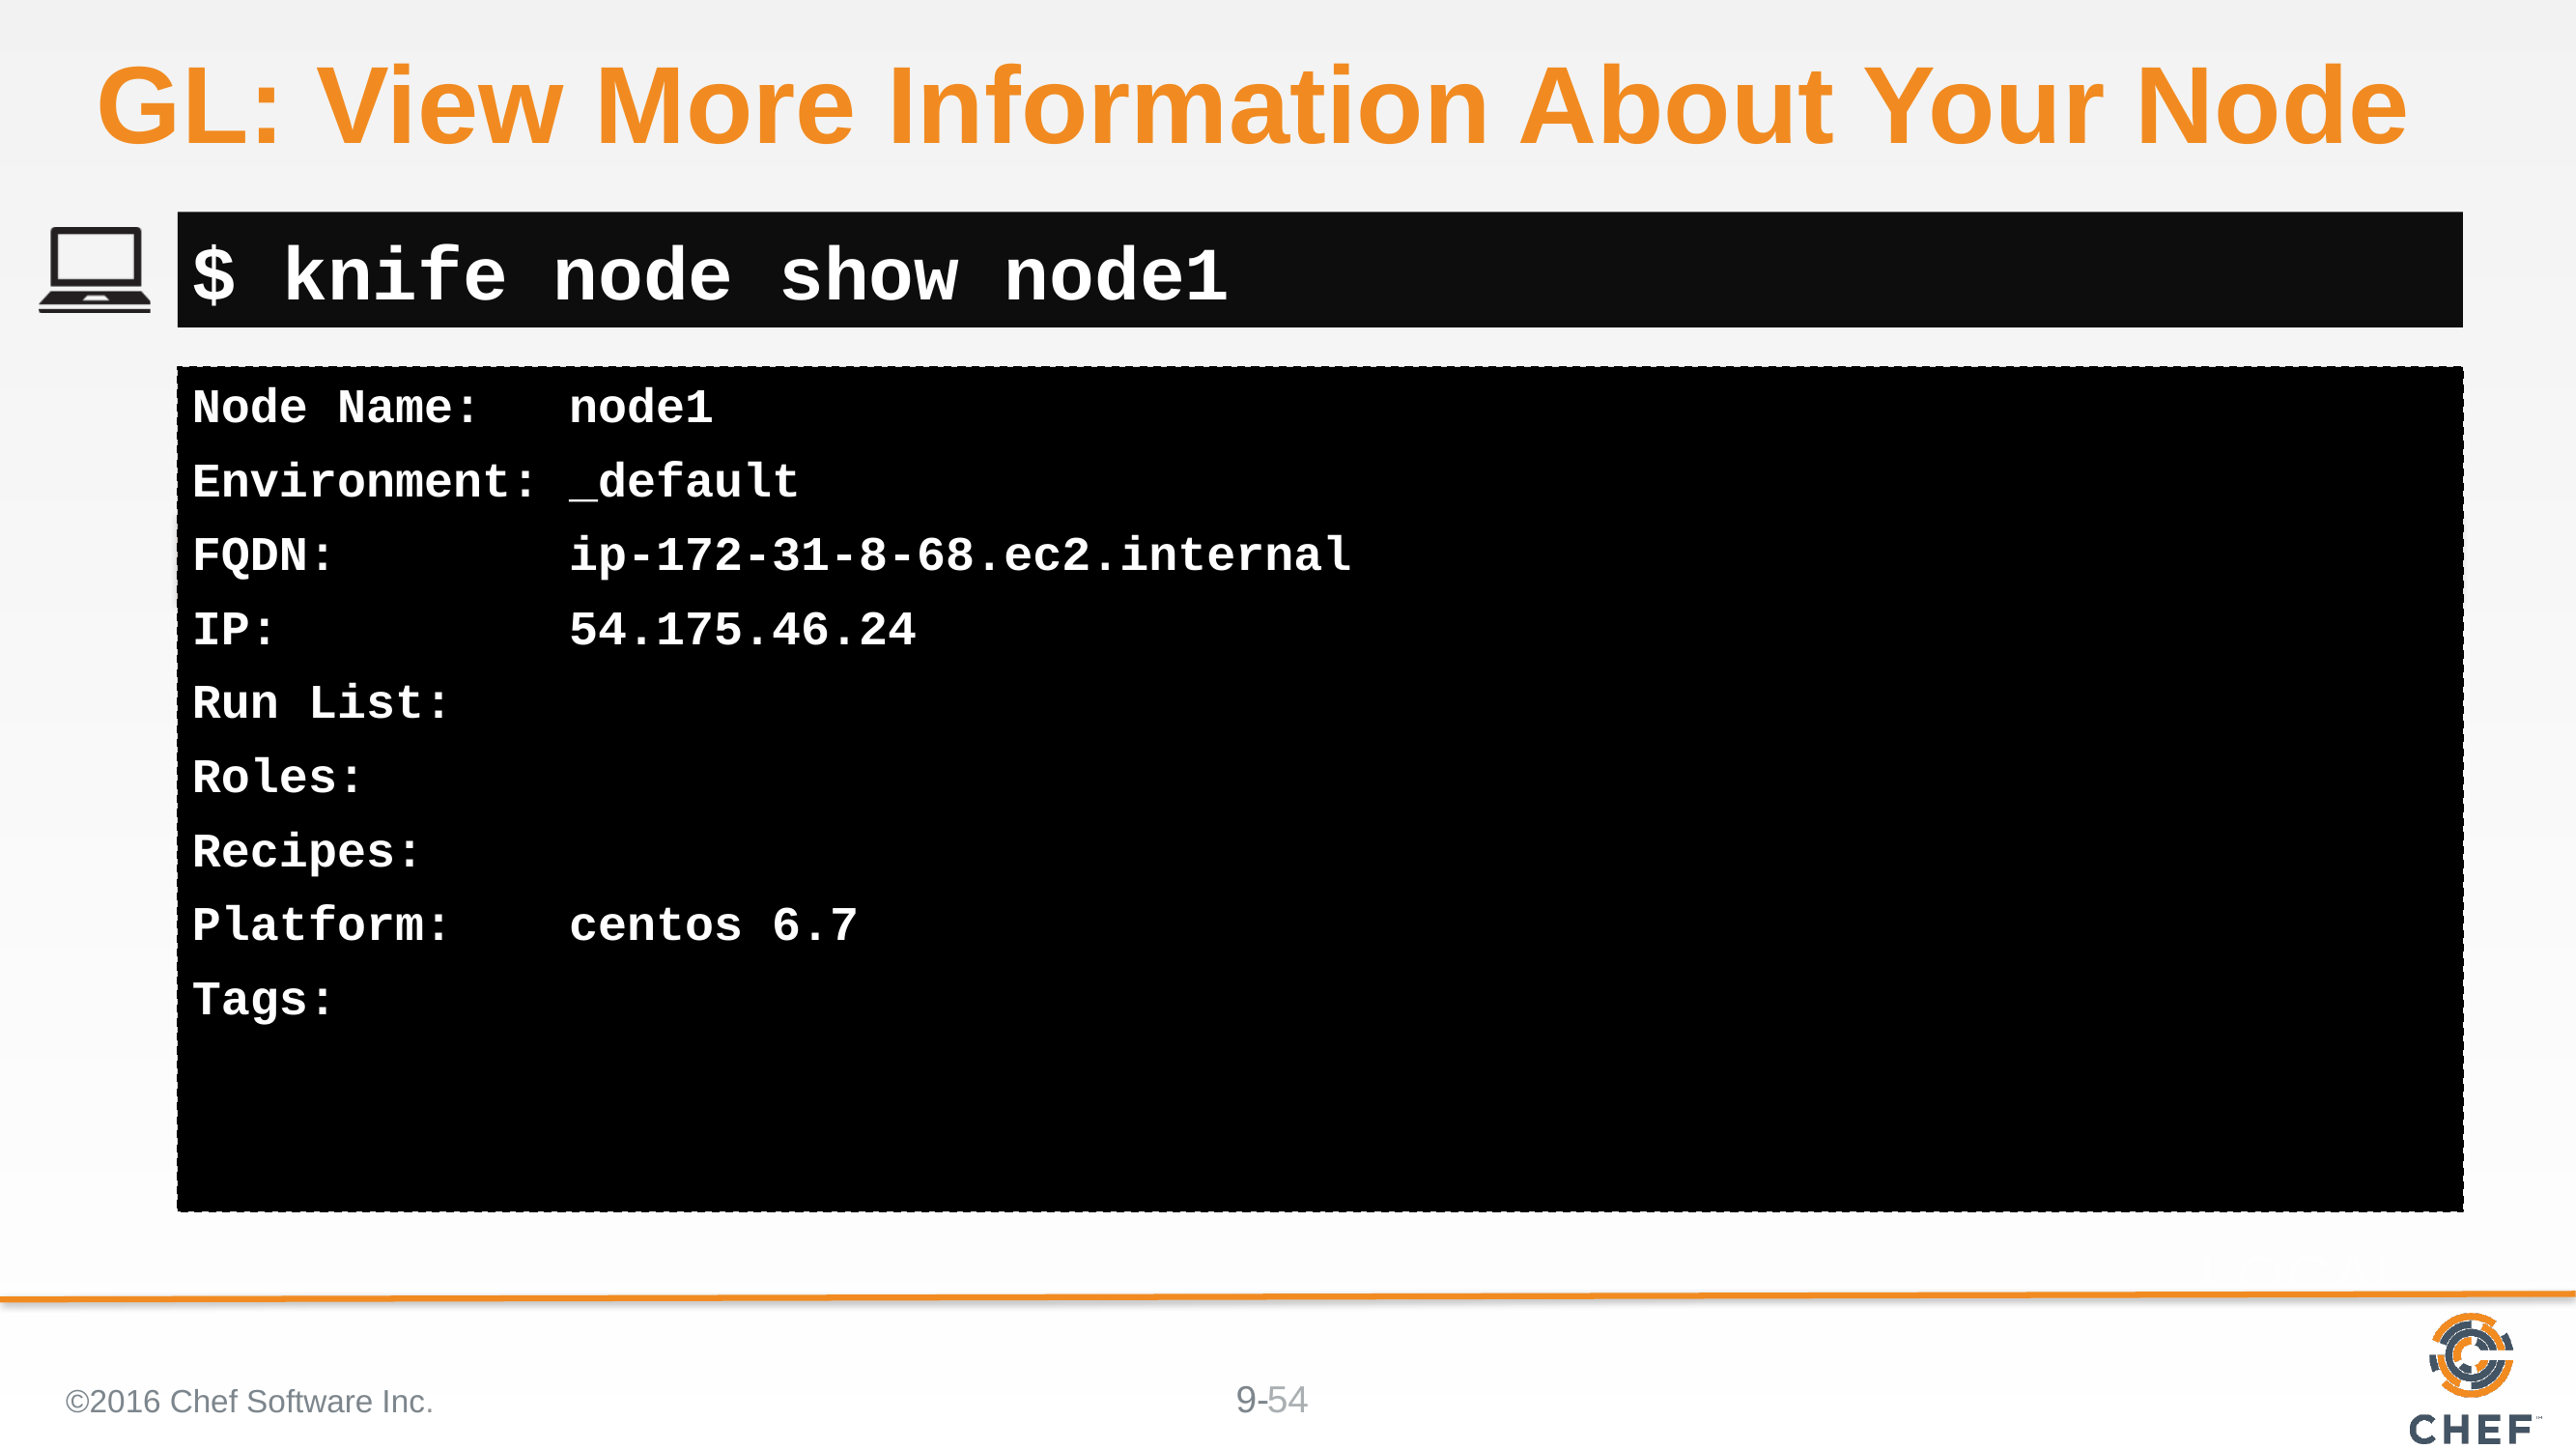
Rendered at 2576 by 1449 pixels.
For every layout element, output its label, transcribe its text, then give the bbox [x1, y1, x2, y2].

picture [2399, 1297, 2550, 1449]
footer ©2016 Chef Software Inc. [51, 1359, 952, 1440]
list Node Name: node1 Environment: _default FQDN: ip-172-31-8-68.ec2.internal IP: 54.175.46.24 Run List: Roles: Recipes: Platform: centos 6.7 Tags: [177, 366, 2464, 1212]
title GL: View More Information About Your Node [96, 48, 2463, 180]
list $ knife node show node1 [177, 212, 2463, 327]
slide_number 54 [998, 1359, 1578, 1437]
